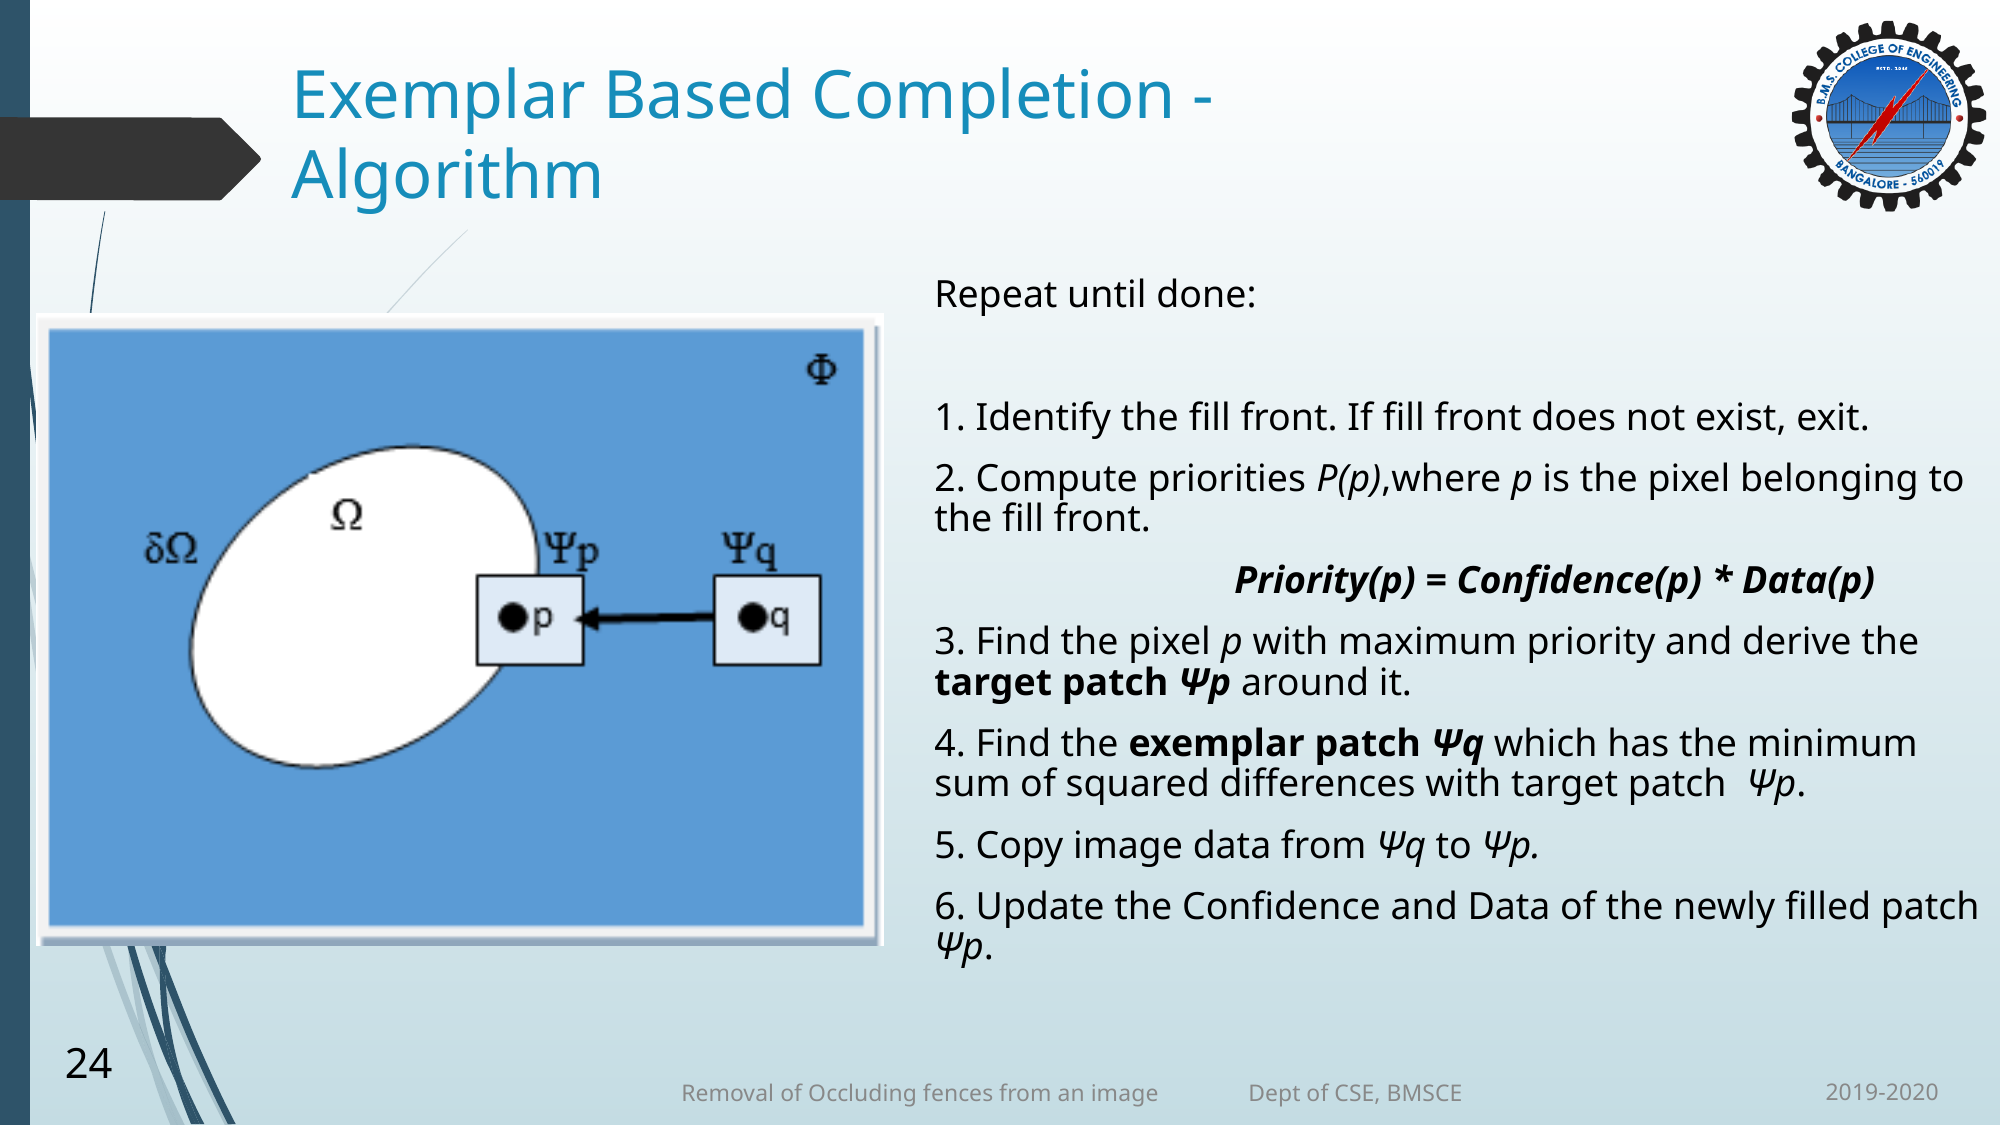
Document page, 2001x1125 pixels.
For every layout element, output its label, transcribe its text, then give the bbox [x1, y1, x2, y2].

title Exemplar Based Completion - Algorithm [276, 44, 1399, 255]
text_box Repeat until done: 1. Identify the ﬁll front. If fill front does not exist, exit. 2. Compute priorities P(p),where p is the pixel belonging to the fill front. Priority(p) = Confidence(p) * Data(p) 3. Find the pixel p with maximum priority and derive the target patch Ψp around it. 4. Find the exemplar patch Ψq which has the minimum sum of squared differences with target patch Ψp. 5. Copy image data from Ψq to Ψp. 6. Update the Confidence and Data of the newly filled patch Ψp. [919, 267, 2000, 1077]
slide_number 2019-2020 [1766, 1077, 1955, 1123]
footer Removal of Occluding fences from an image Dept of CSE, BMSCE [666, 1062, 1742, 1123]
text_box ‹#› [0, 1035, 128, 1096]
picture [36, 313, 884, 947]
picture [1785, 19, 1989, 216]
